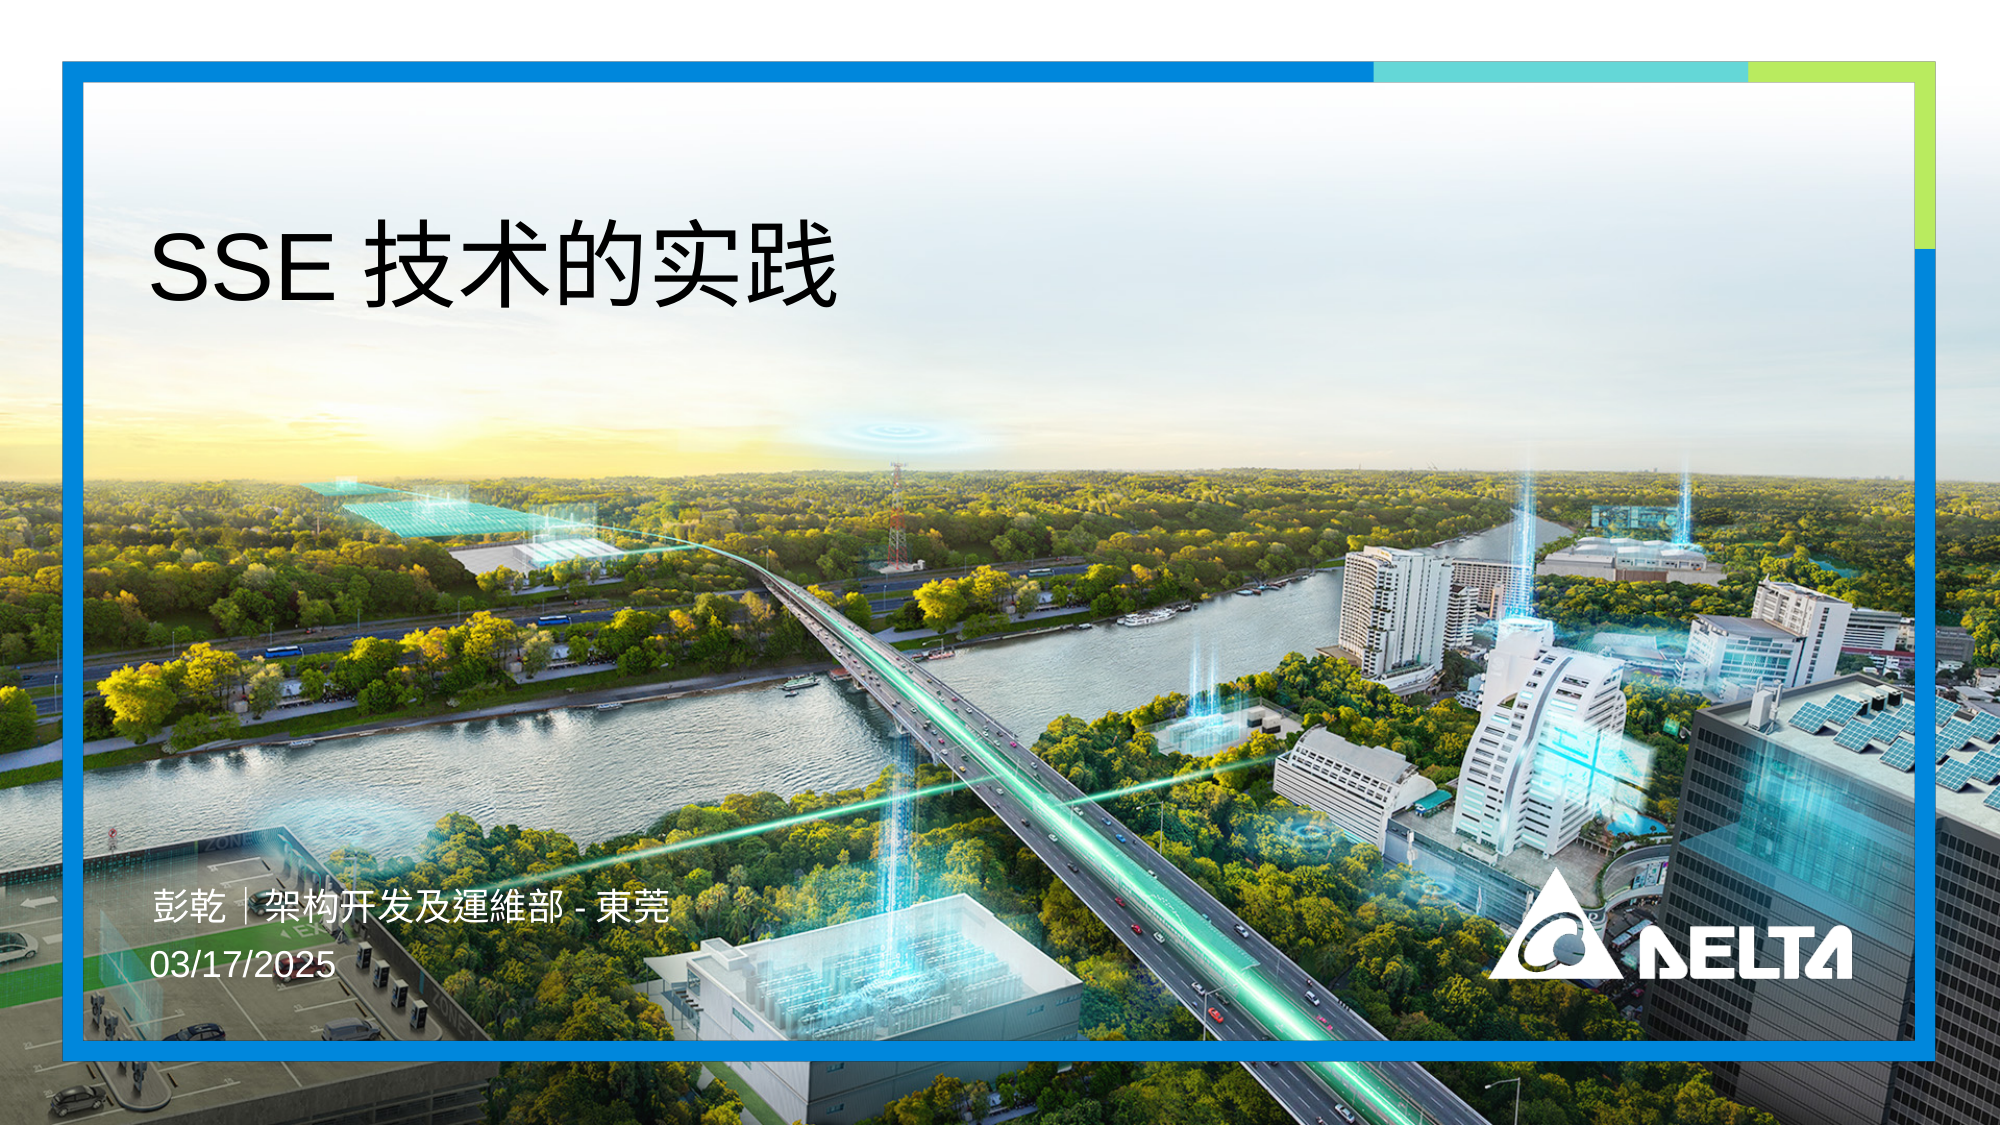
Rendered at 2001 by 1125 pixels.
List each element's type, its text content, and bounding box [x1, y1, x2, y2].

title SSE技术的实践 [147, 186, 1648, 492]
footer 彭乾｜架构开发及運維部-東莞 [137, 874, 813, 935]
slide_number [134, 935, 465, 989]
picture [0, 0, 2000, 1125]
